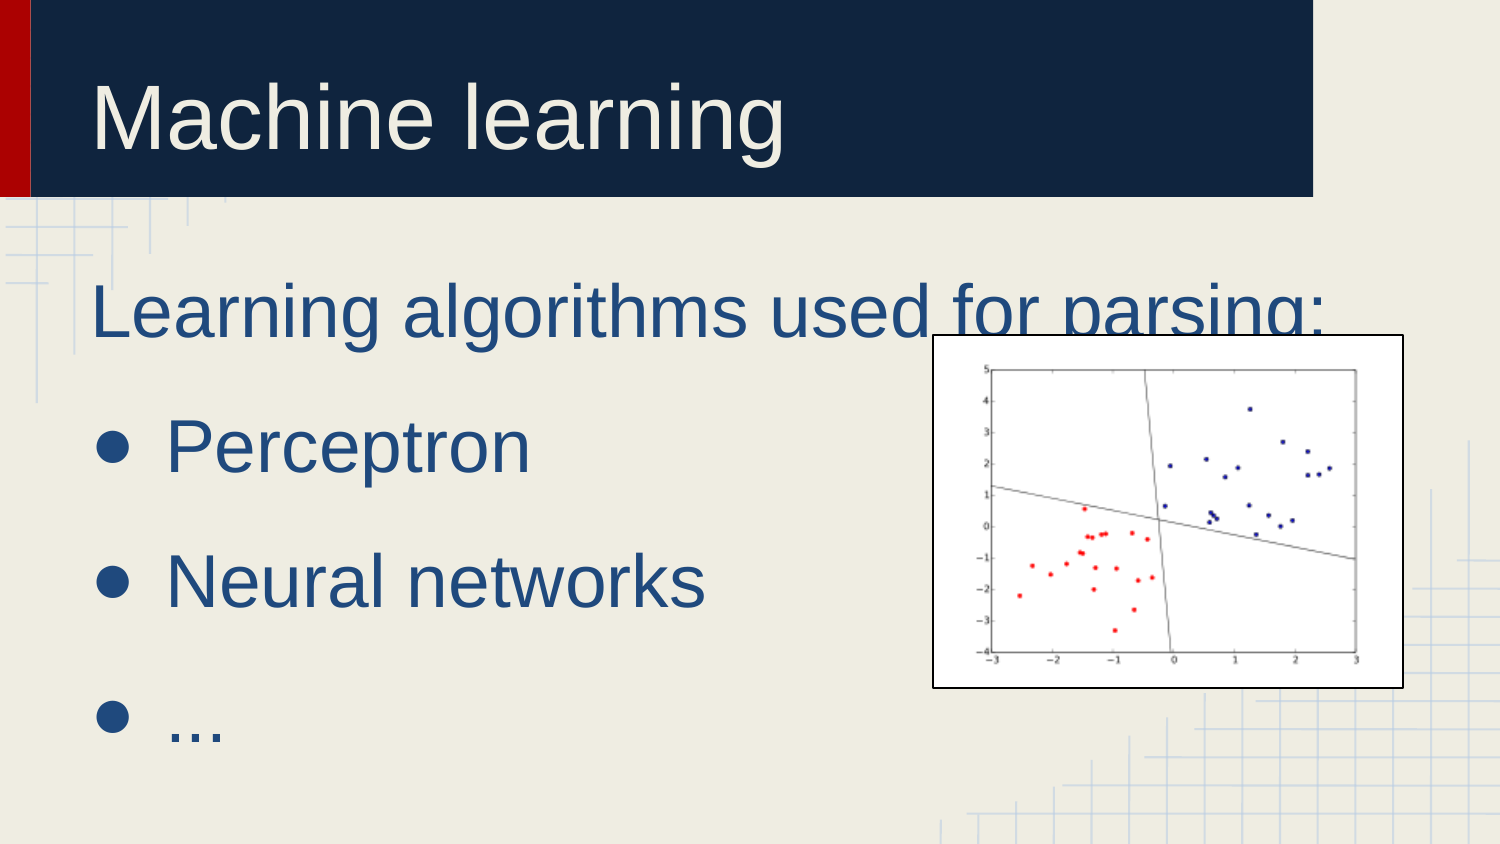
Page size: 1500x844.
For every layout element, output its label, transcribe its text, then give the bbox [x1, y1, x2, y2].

picture [933, 335, 1403, 688]
title Machine learning [75, 16, 1276, 183]
list Learning algorithms used for parsing: Perceptron Neural networks ... [75, 202, 1425, 820]
